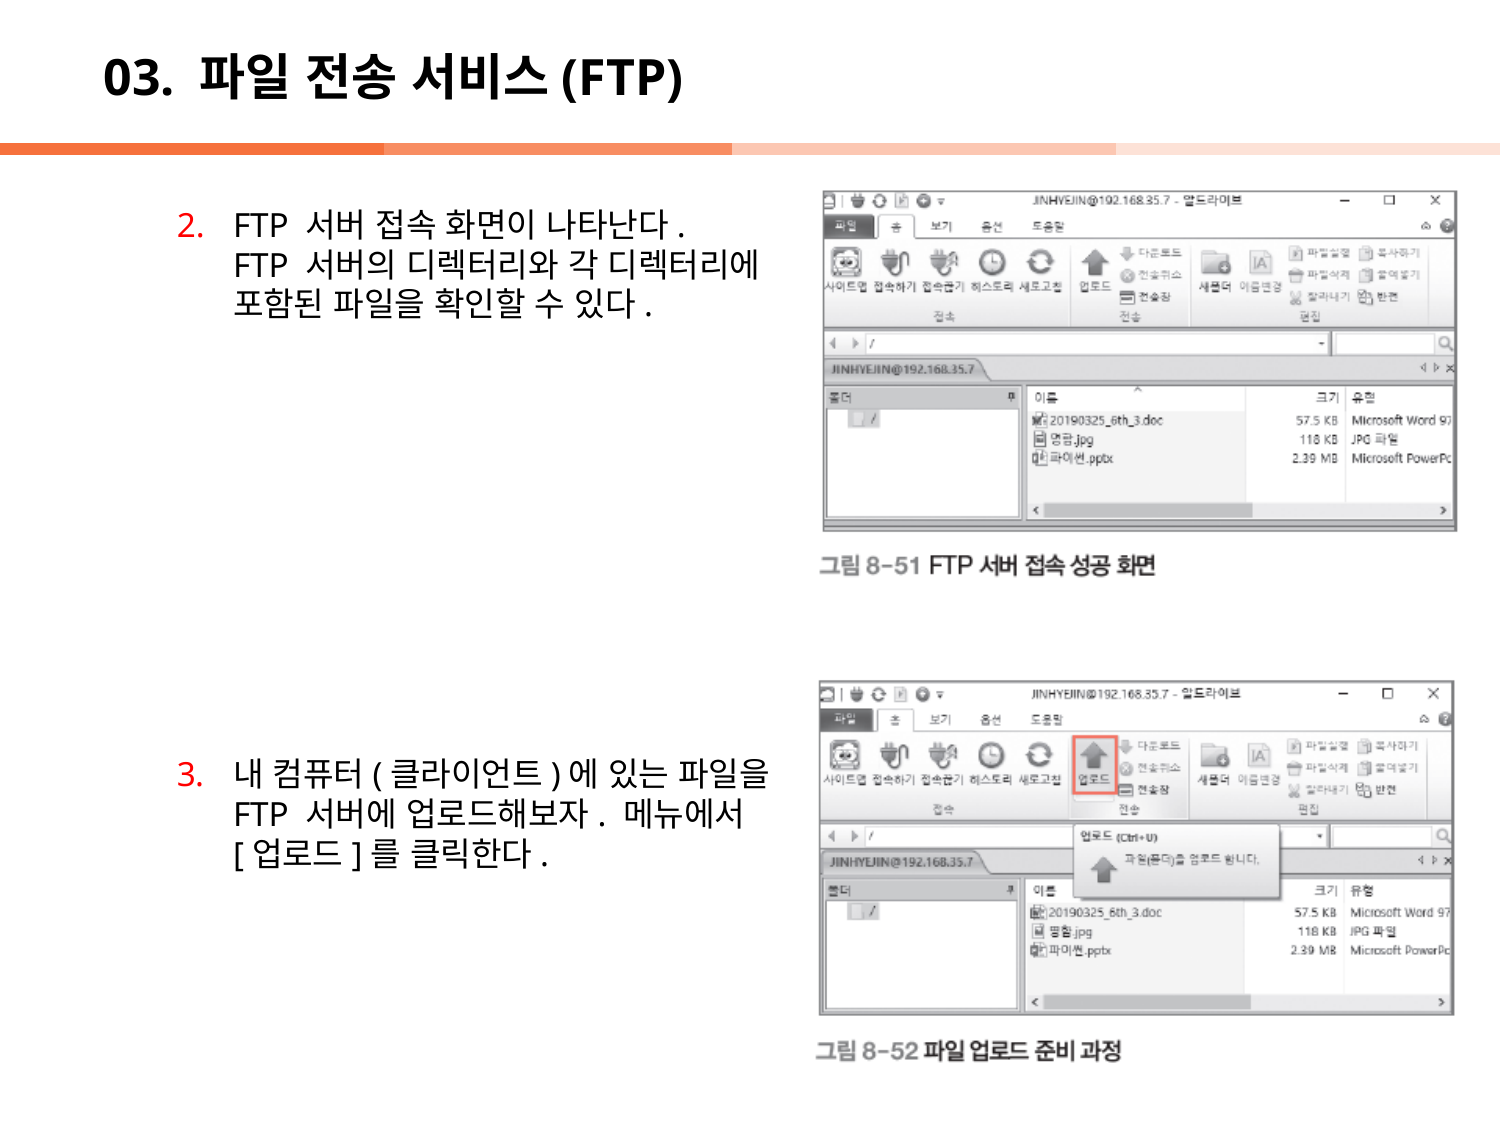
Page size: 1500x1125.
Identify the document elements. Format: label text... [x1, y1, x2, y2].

title 03. 파일 전송 서비스(FTP) [88, 30, 1330, 121]
picture [808, 172, 1482, 590]
picture [802, 668, 1475, 1088]
list FTP 서버 접속 화면이 나타난다. FTP 서버의 디렉터리와 각 디렉터리에 포함된 파일을 확인할 수 있다. 내 컴퓨터(클라이언트)에 있는 파일을 FTP 서버에 업로드해보자. 메뉴에서 [업로드]를 클릭한다. [88, 196, 1436, 1083]
